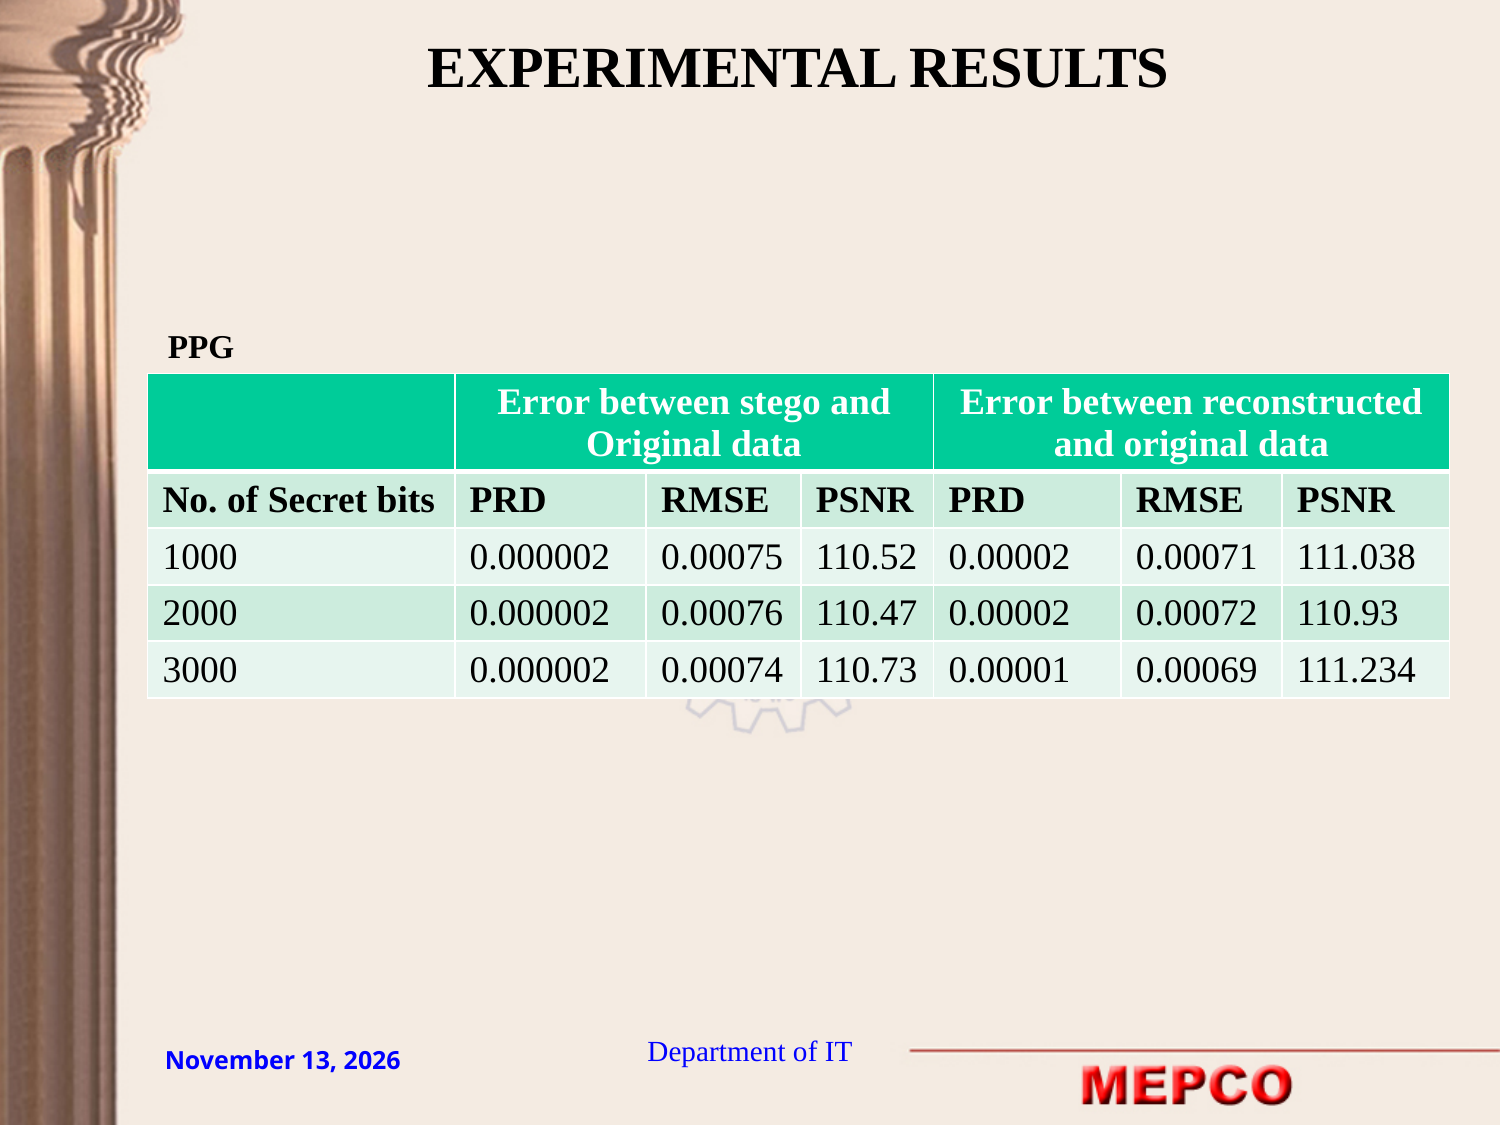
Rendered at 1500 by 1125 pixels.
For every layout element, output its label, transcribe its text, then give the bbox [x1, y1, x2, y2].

table_cell 2000 [148, 586, 454, 640]
text_box PPG [153, 317, 250, 373]
table_cell 0.000002 [456, 586, 645, 640]
title EXPERIMENTAL RESULTS [378, 35, 1220, 94]
table_cell 0.00074 [647, 642, 800, 697]
table_cell 0.00075 [647, 529, 800, 584]
table_cell 110.73 [802, 642, 933, 697]
table_cell RMSE [1122, 474, 1281, 527]
table_cell 110.52 [802, 529, 933, 584]
table_cell 0.000002 [456, 642, 645, 697]
table_cell 0.00001 [934, 642, 1120, 697]
table_cell 0.00076 [647, 586, 800, 640]
table_header [148, 374, 454, 469]
table_cell RMSE [647, 474, 800, 527]
table_cell 0.00069 [1122, 642, 1281, 697]
table_cell No. of Secret bits [148, 474, 454, 527]
table_cell 0.00002 [934, 529, 1120, 584]
table_cell 110.93 [1283, 586, 1449, 640]
table_cell PSNR [1283, 474, 1449, 527]
table_cell 1000 [148, 529, 454, 584]
table_cell 111.038 [1283, 529, 1449, 584]
table_cell 0.000002 [456, 529, 645, 584]
table_cell 110.47 [802, 586, 933, 640]
table_cell PSNR [802, 474, 933, 527]
table_cell PRD [934, 474, 1120, 527]
footer Department of IT [512, 1024, 988, 1101]
table_cell PRD [456, 474, 645, 527]
table_header Error between reconstructed and original data [934, 374, 1449, 469]
table_header Error between stego and Original data [456, 374, 933, 469]
table_cell 3000 [148, 642, 454, 697]
table_cell 0.00071 [1122, 529, 1281, 584]
picture [0, 0, 1500, 1125]
table_cell 0.00072 [1122, 586, 1281, 640]
table_cell 111.234 [1283, 642, 1449, 697]
table_cell 0.00002 [934, 586, 1120, 640]
